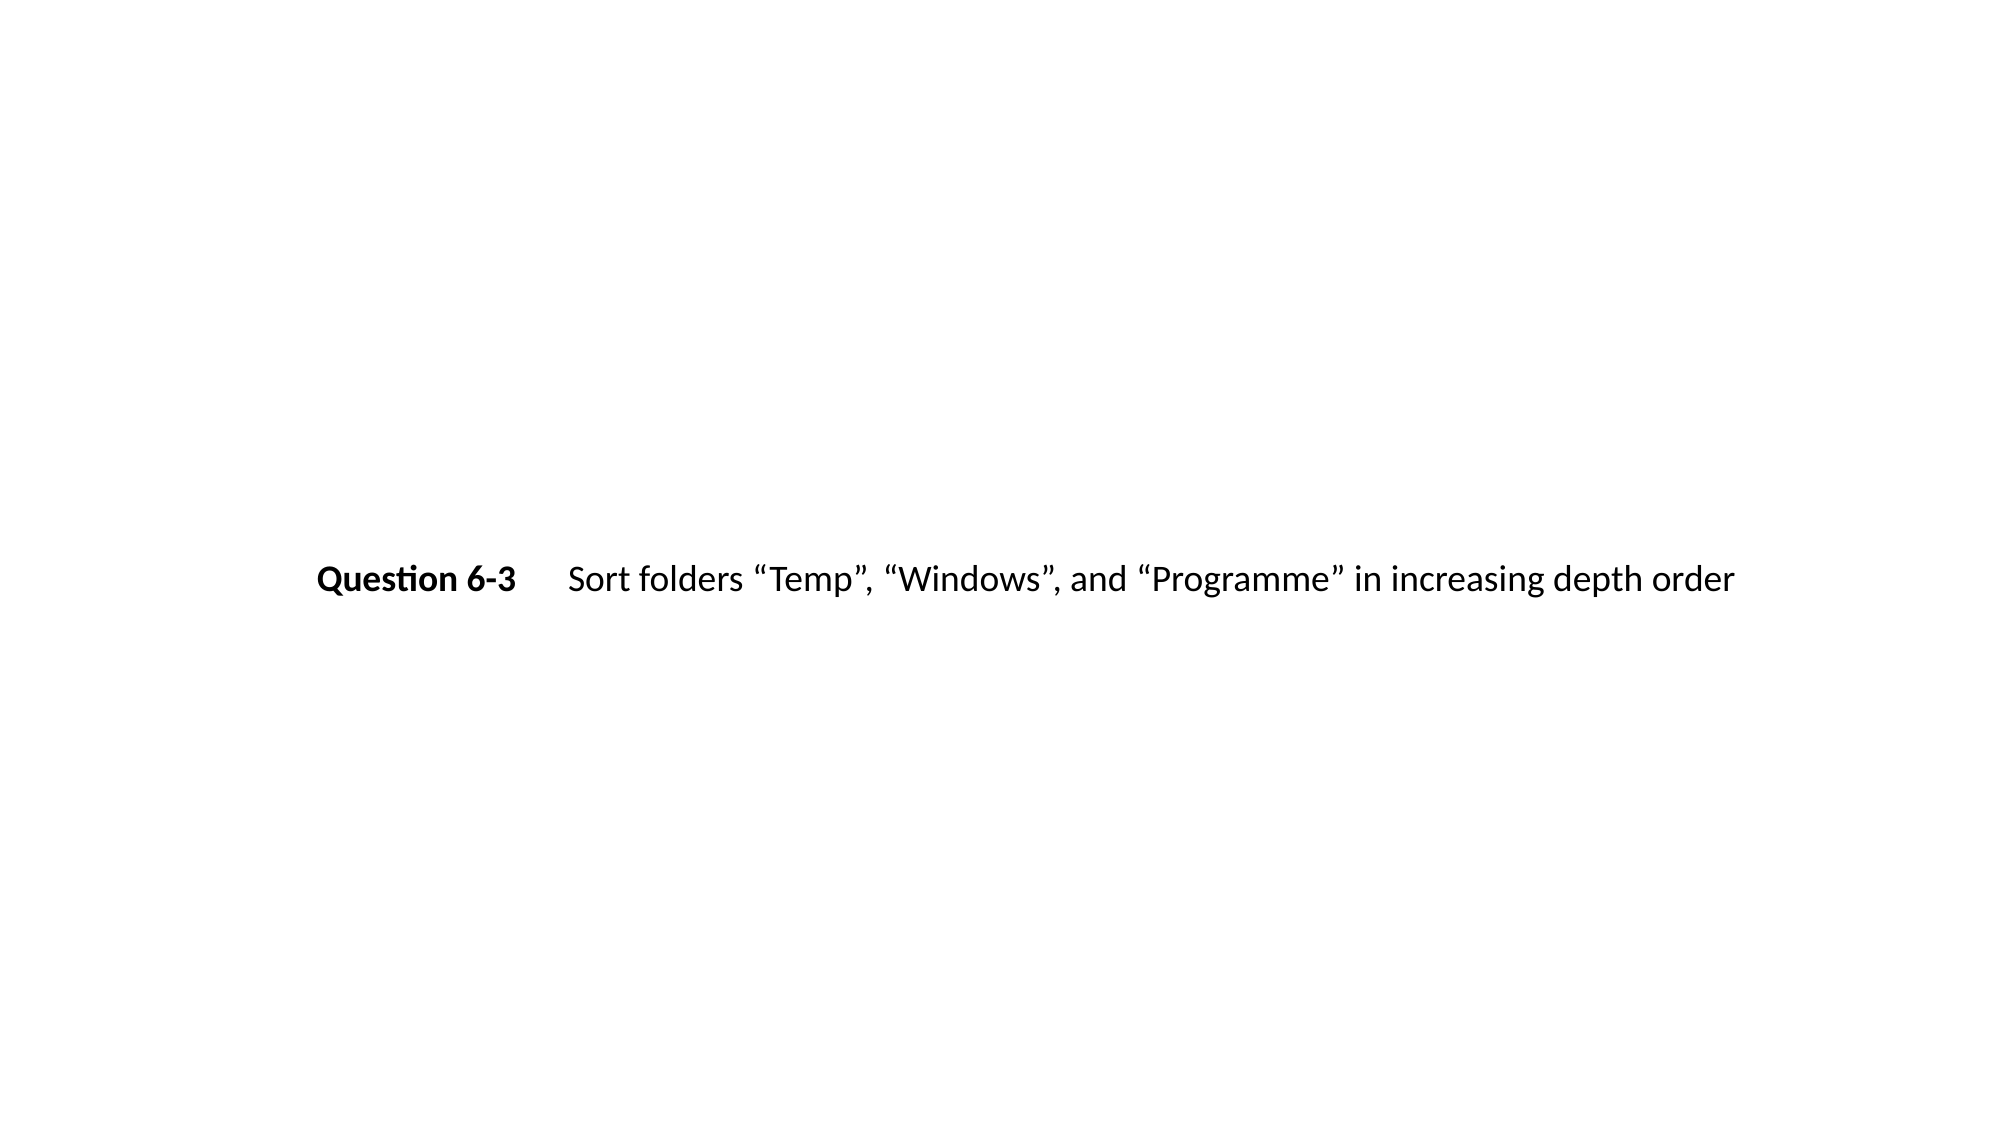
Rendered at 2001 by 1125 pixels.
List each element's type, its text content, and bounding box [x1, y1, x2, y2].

text_box Sort folders “Temp”, “Windows”, and “Programme” in increasing depth order [553, 546, 2000, 606]
text_box Question 6-3 [302, 546, 532, 606]
